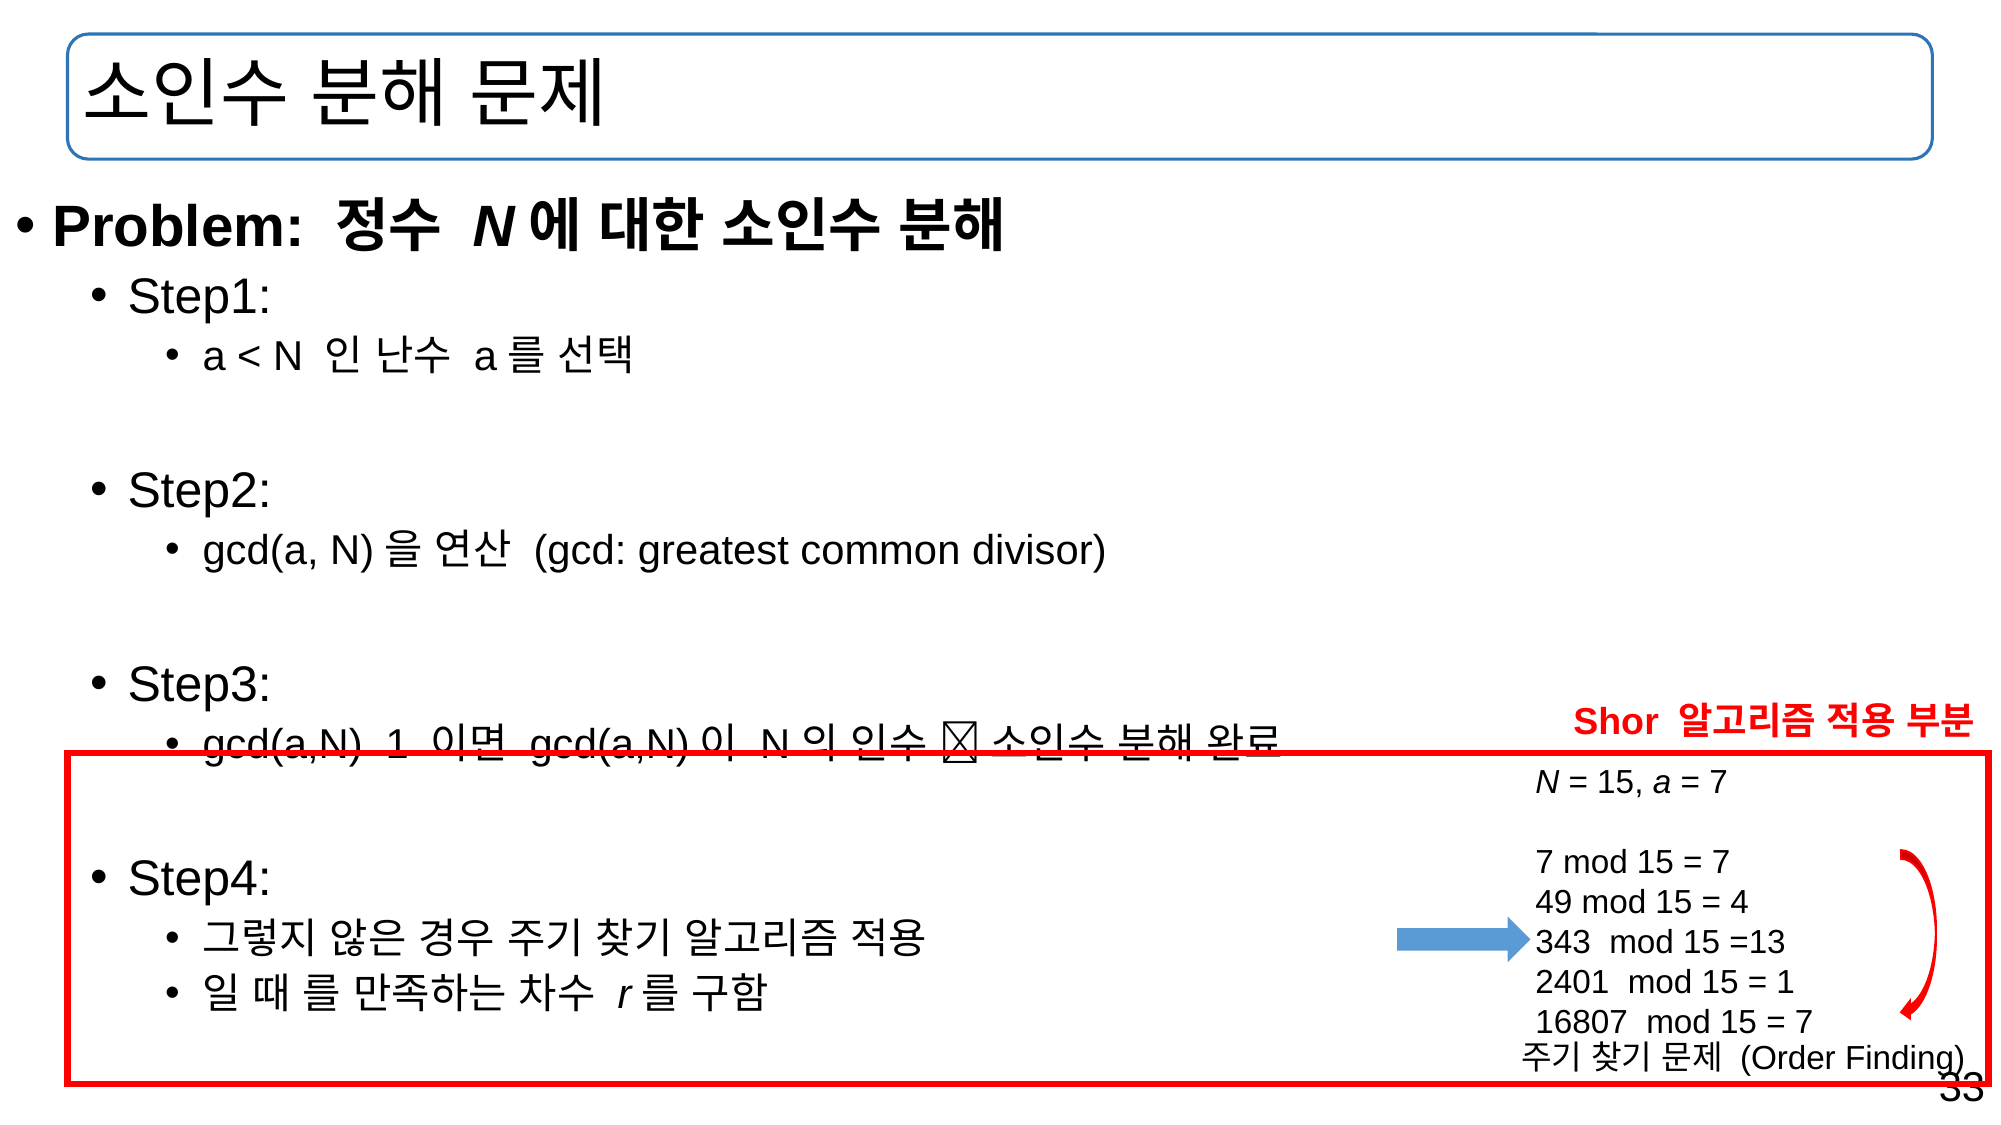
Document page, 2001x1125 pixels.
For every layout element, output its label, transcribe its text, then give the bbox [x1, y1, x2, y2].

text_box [1520, 753, 2000, 1057]
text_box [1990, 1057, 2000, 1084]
text_box Shor 알고리즘 적용 부분 [1558, 689, 1991, 750]
text_box [67, 752, 1990, 1085]
title 소인수 분해 문제 [67, 34, 1933, 160]
